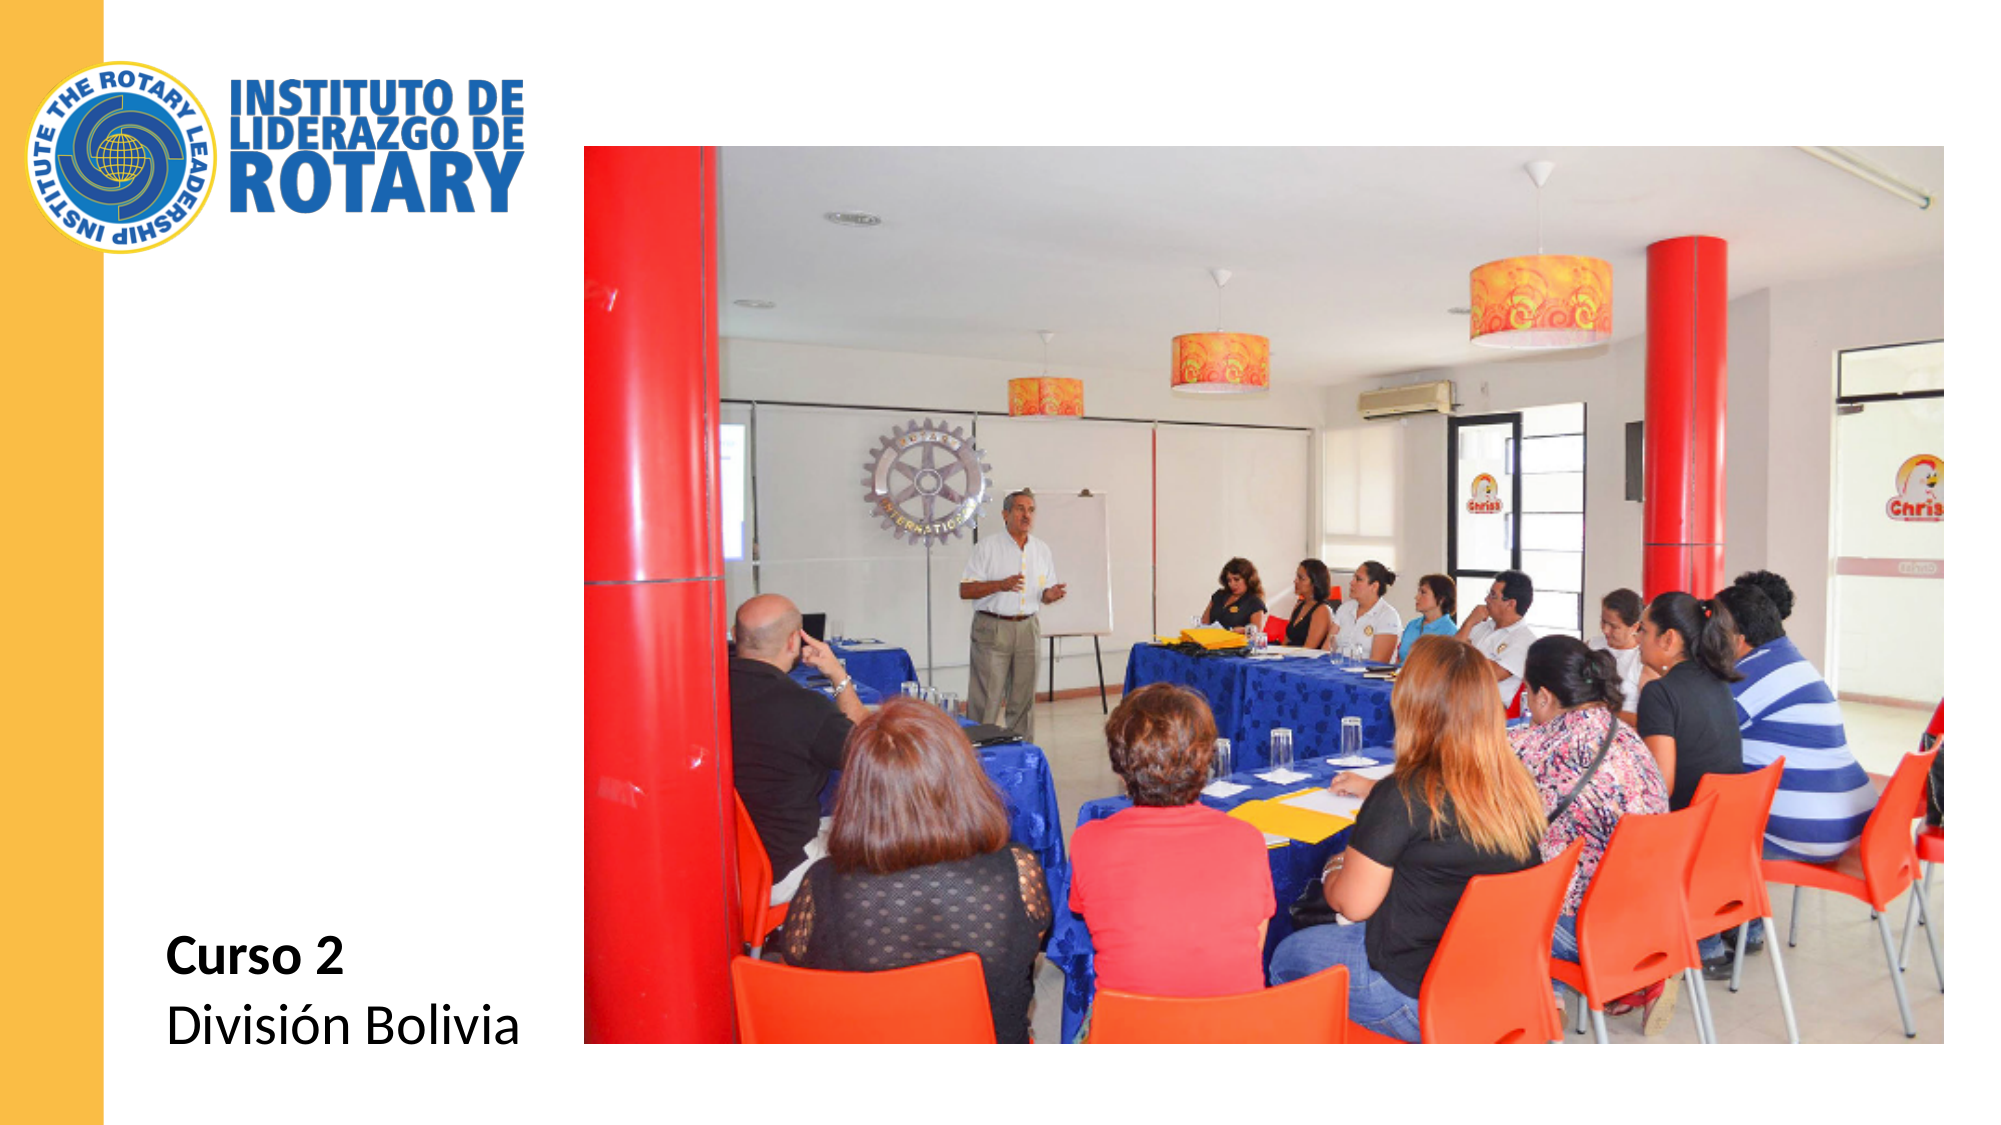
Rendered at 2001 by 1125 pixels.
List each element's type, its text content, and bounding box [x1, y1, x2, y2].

text_box [0, 0, 105, 1125]
picture [230, 79, 525, 214]
picture [22, 59, 219, 256]
text_box Curso 2 División Bolivia [151, 908, 537, 1064]
picture [584, 146, 1944, 1044]
